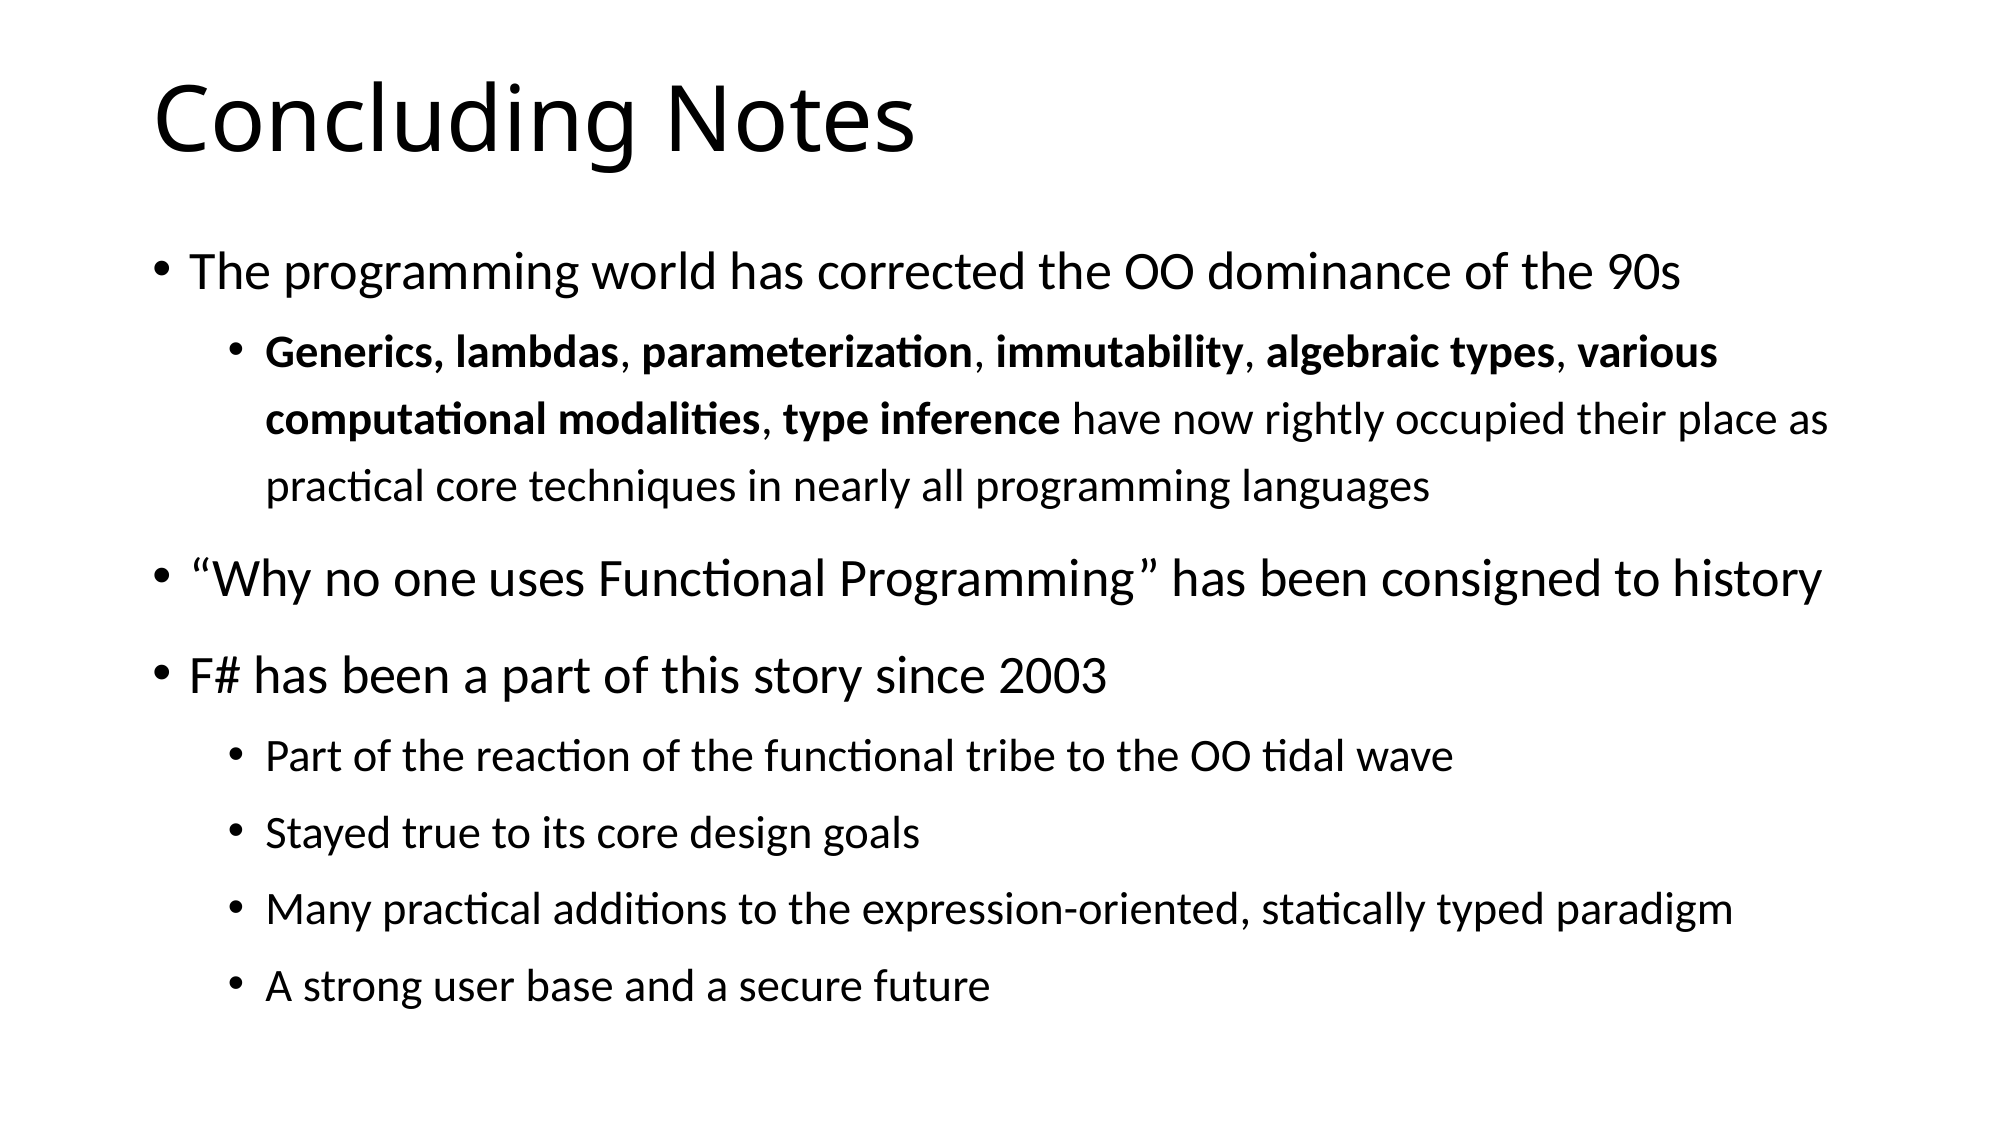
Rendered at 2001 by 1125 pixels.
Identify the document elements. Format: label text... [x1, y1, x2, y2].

title Concluding Notes [137, 59, 1863, 184]
list The programming world has corrected the OO dominance of the 90s Generics, lambdas, parameterization, immutability, algebraic types, various computational modalities, type inference have now rightly occupied their place as practical core techniques in nearly all programming languages “Why no one uses Functional Programming” has been consigned to history F# has been a part of this story since 2003 Part of the reaction of the functional tribe to the OO tidal wave Stayed true to its core design goals Many practical additions to the expression-oriented, statically typed paradigm A strong user base and a secure future [137, 214, 1863, 1050]
